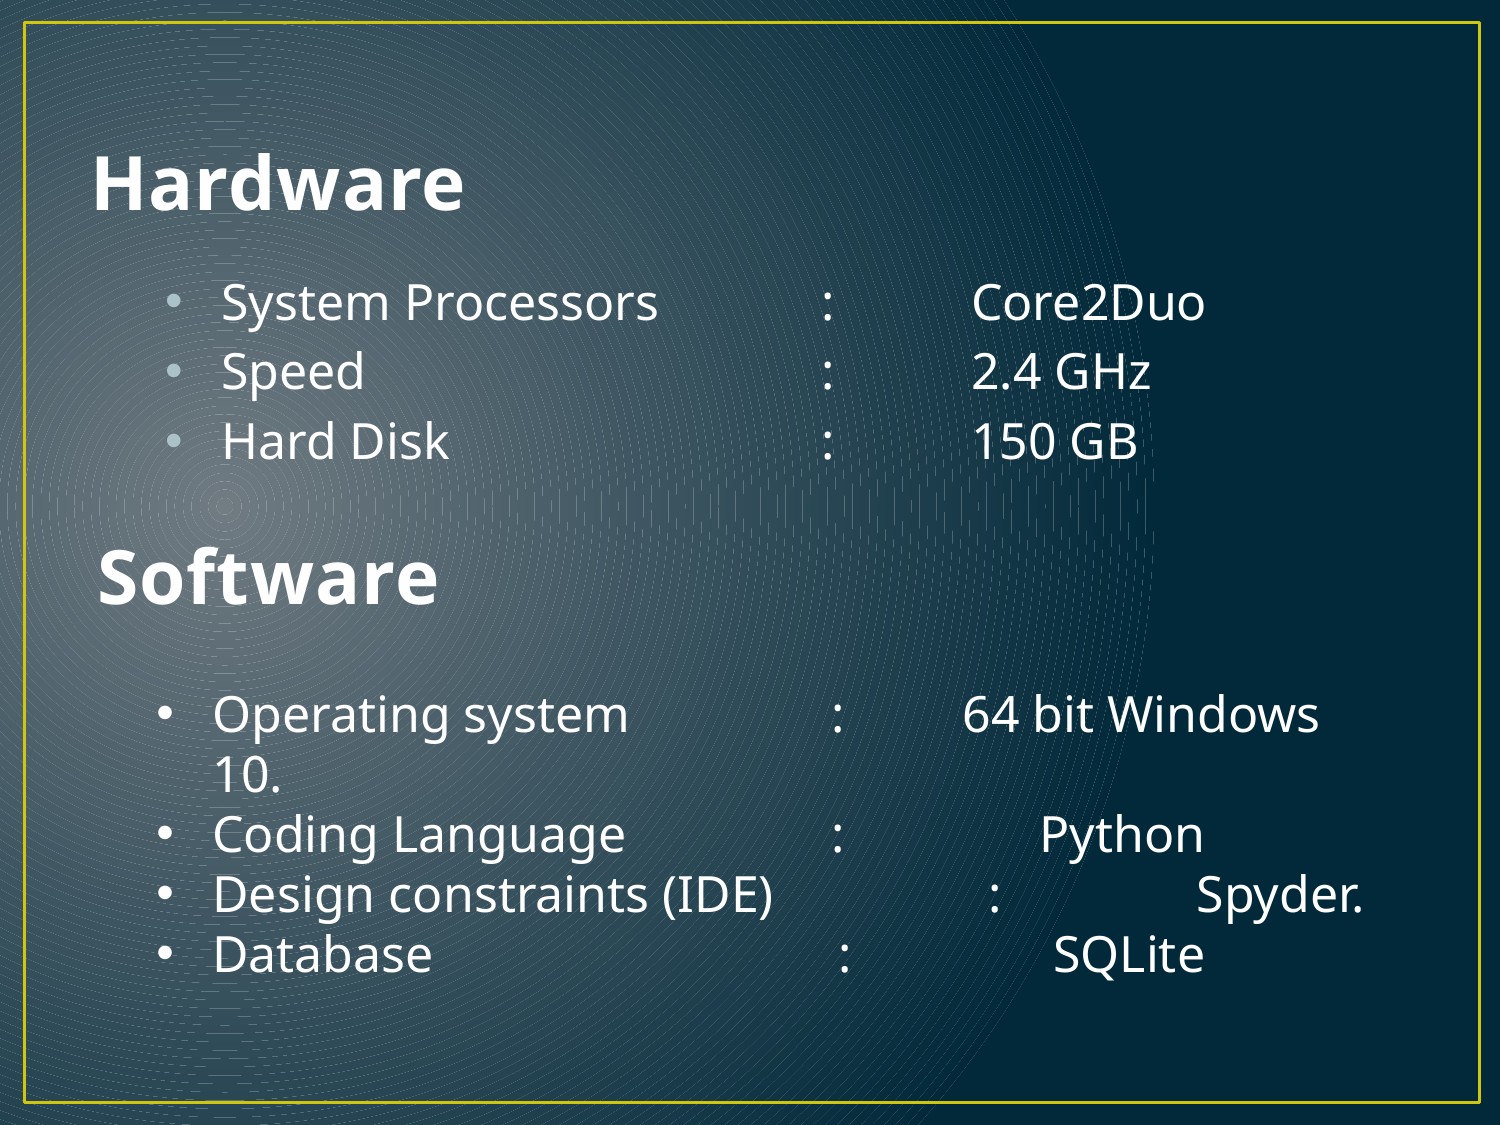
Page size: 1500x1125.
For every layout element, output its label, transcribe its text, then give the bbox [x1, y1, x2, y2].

text_box Software [61, 522, 812, 627]
list System Processors : Core2Duo Speed : 2.4 GHz Hard Disk : 150 GB [75, 262, 1425, 1005]
title Hardware [75, 45, 1425, 233]
text_box Operating system : 64 bit Windows 10. Coding Language : Python Design constraints (IDE) : Spyder. Database : SQLite [66, 675, 1400, 1040]
